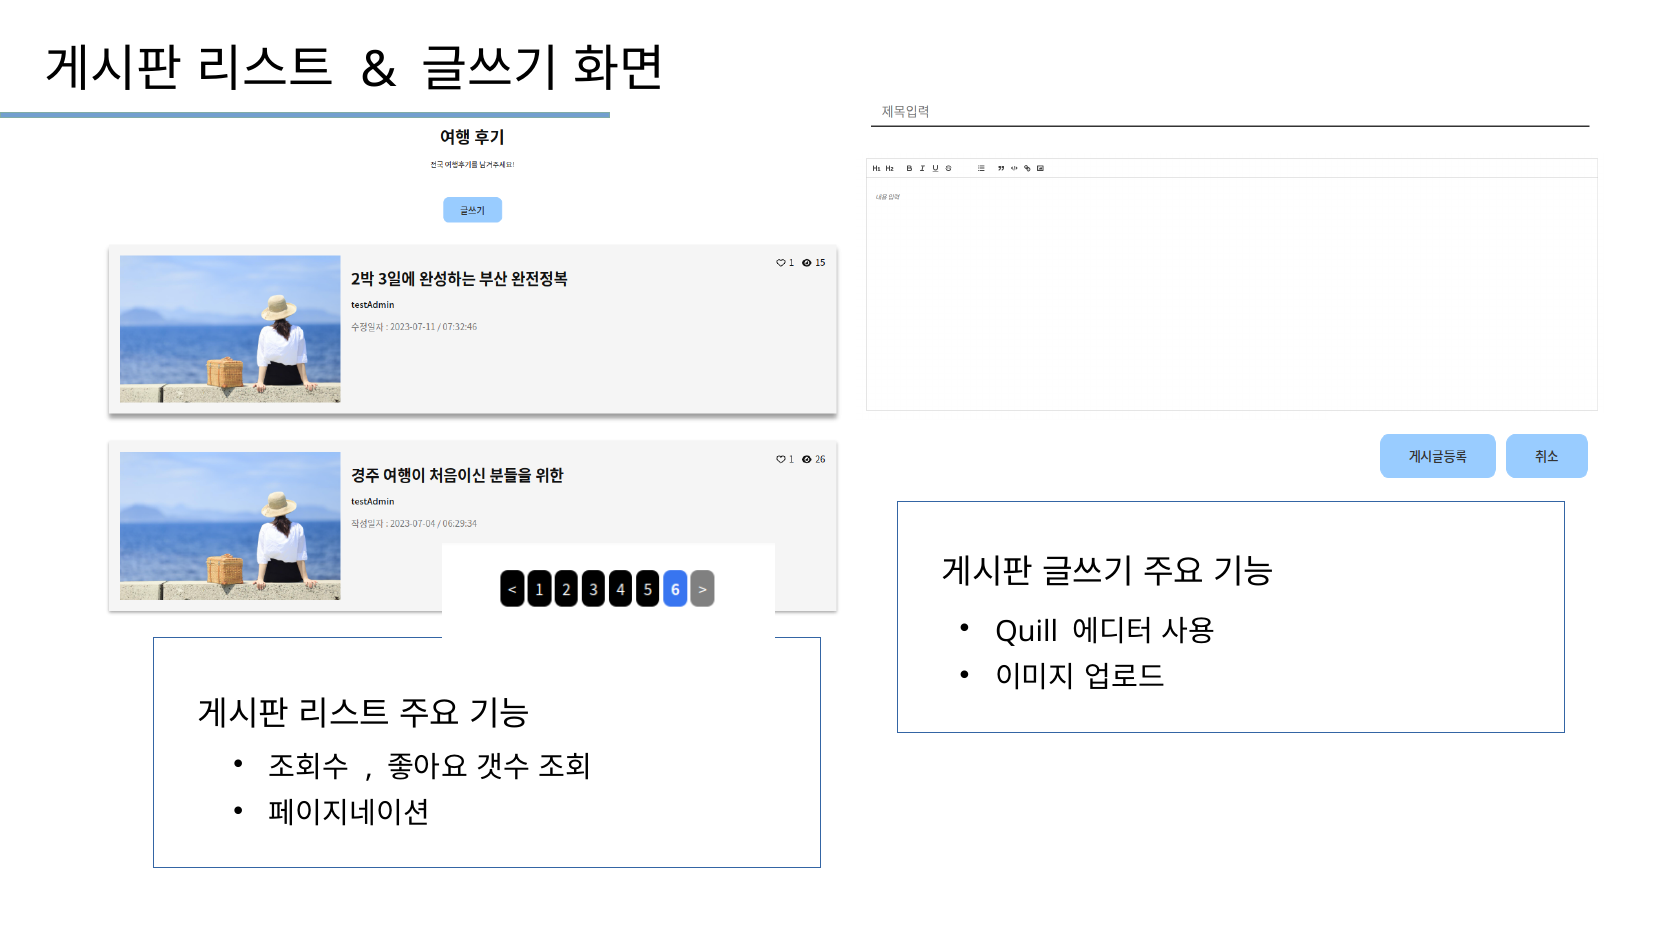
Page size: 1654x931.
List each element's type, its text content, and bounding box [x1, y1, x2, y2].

text_box Quill 에디터 사용 이미지 업로드 [944, 604, 1477, 827]
text_box [0, 112, 29, 116]
text_box [153, 643, 821, 868]
text_box [965, 501, 1565, 733]
text_box 게시판 리스트 주요 기능 [183, 684, 610, 773]
picture [0, 88, 1625, 638]
text_box 조회수 , 좋아요 갯수 조회 페이지네이션 [218, 740, 750, 931]
text_box 게시판 글쓰기 주요 기능 [965, 543, 1354, 604]
text_box 게시판 리스트 & 글쓰기 화면 [29, 29, 709, 116]
text_box [897, 643, 944, 733]
